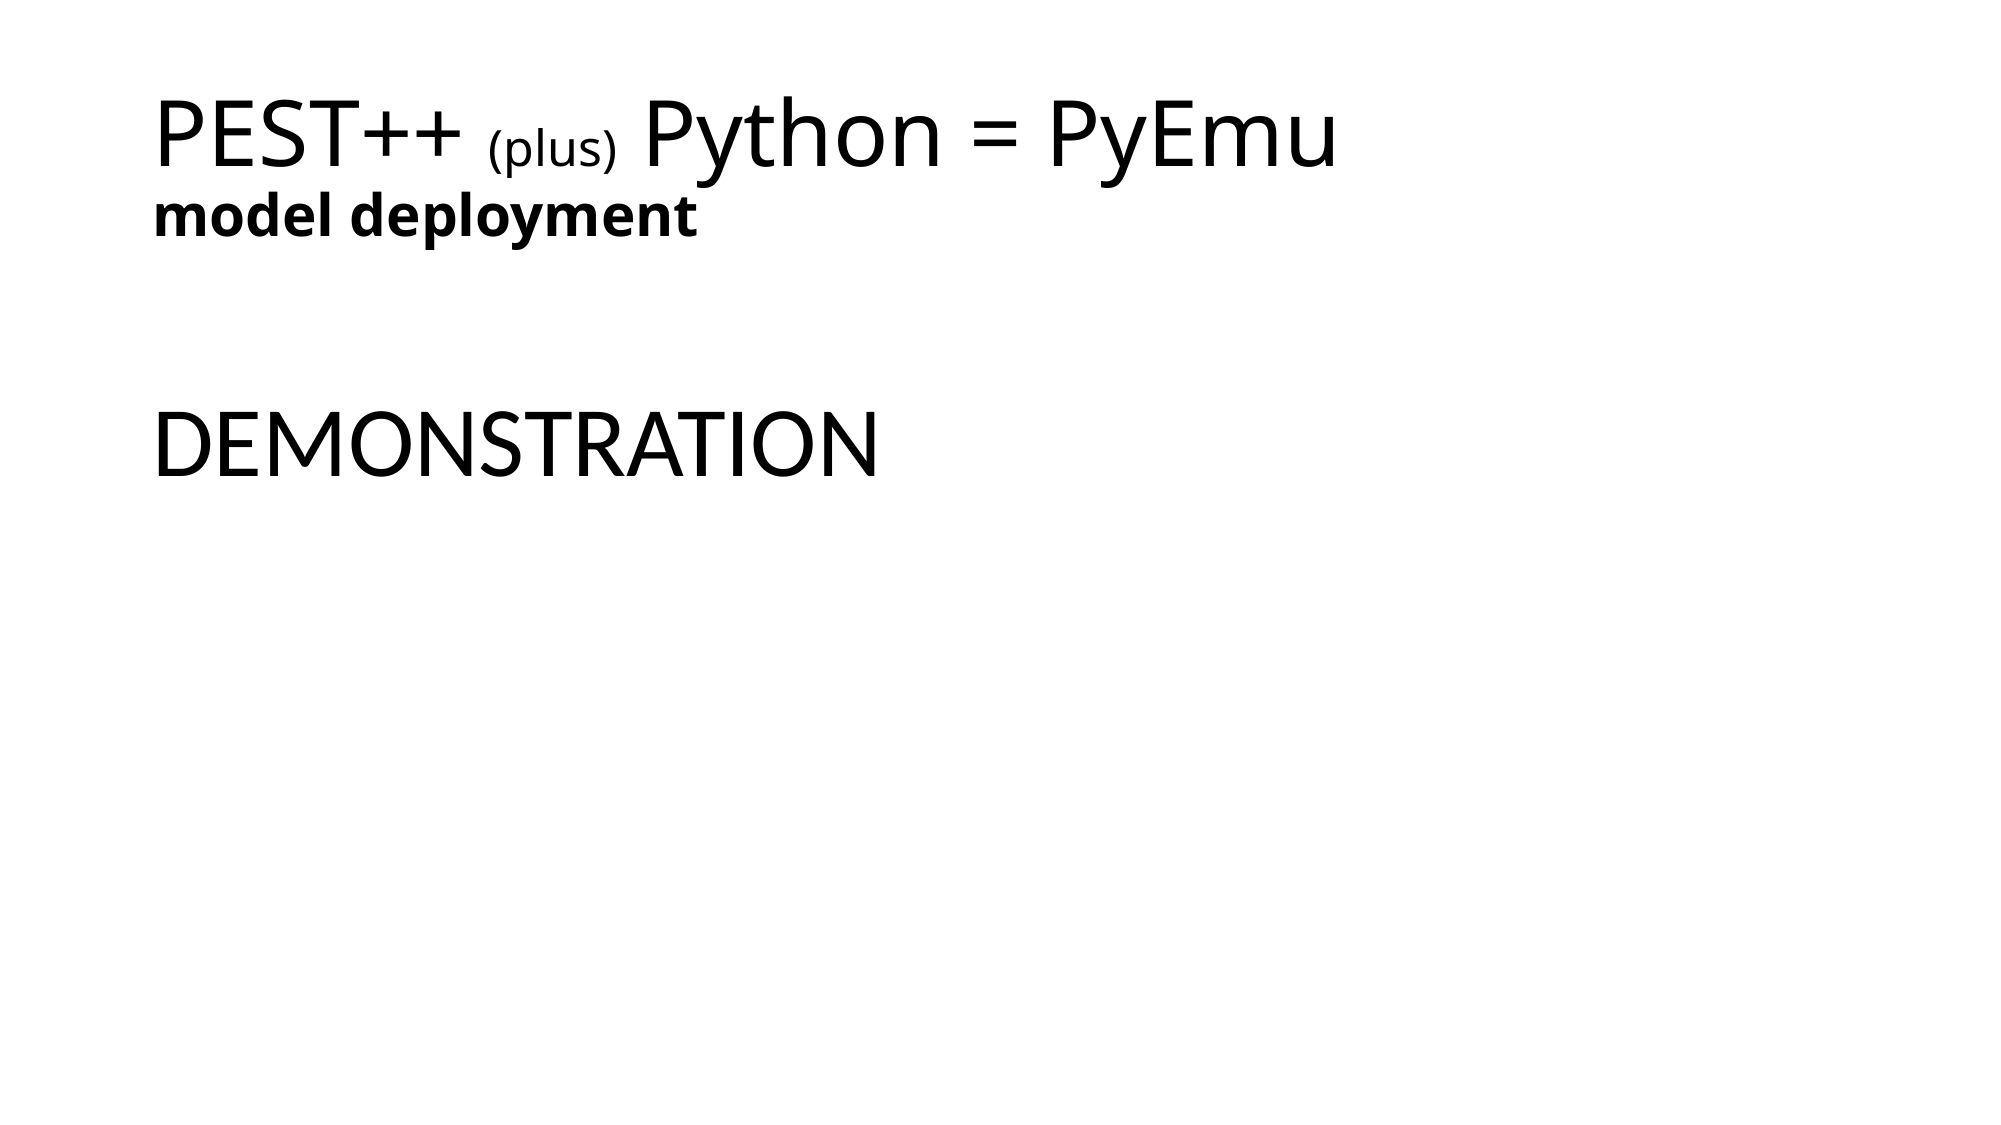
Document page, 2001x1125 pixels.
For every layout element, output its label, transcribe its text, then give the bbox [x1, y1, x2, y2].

list DEMONSTRATION [137, 382, 1138, 1014]
title PEST++ (plus) Python = PyEmu model deployment [137, 59, 1863, 278]
